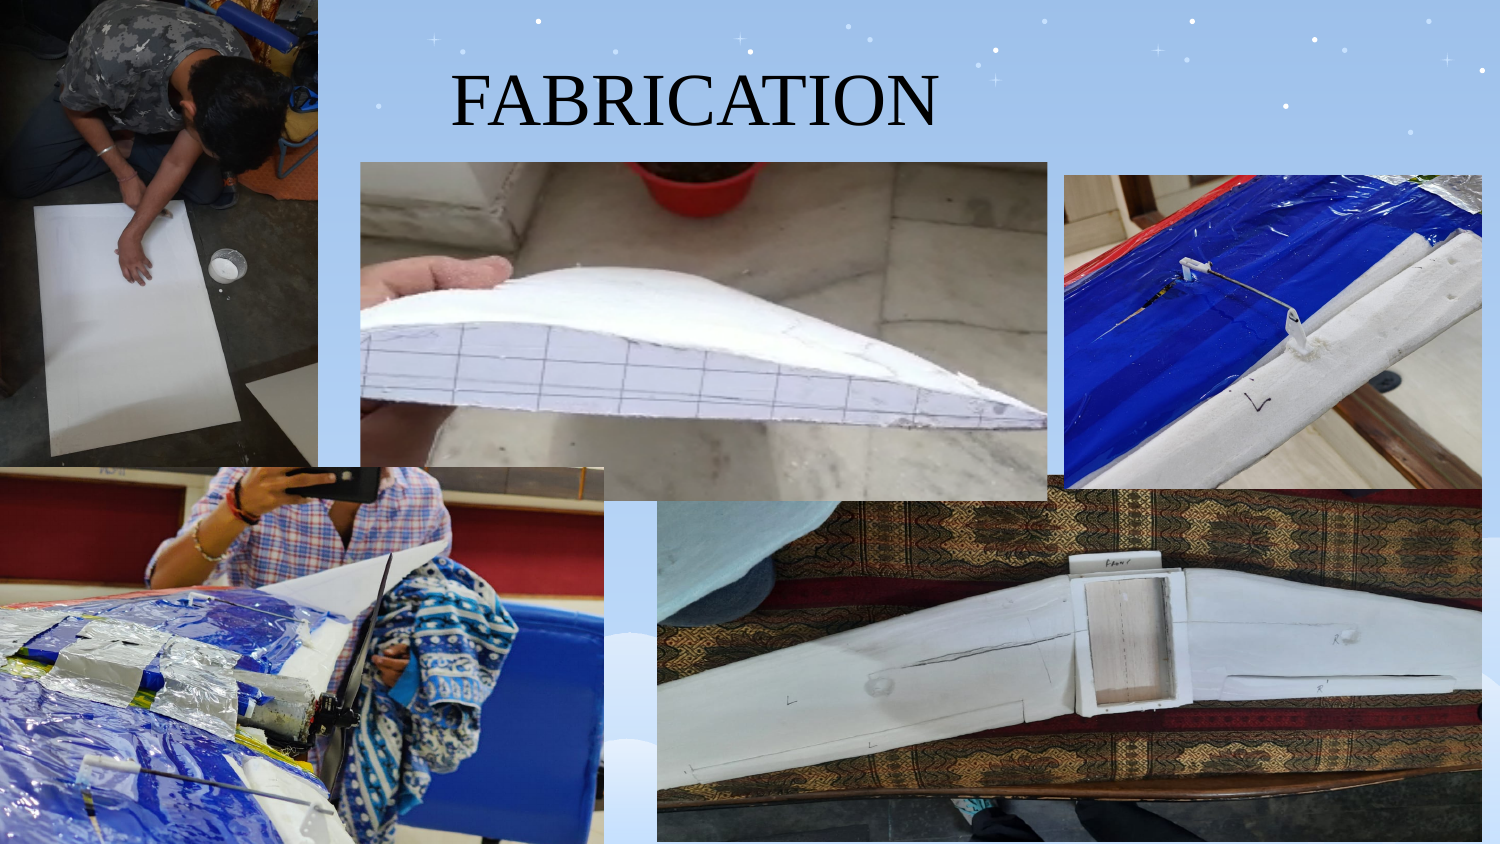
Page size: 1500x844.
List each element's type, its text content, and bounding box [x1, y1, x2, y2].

picture [0, 0, 1482, 844]
text_box FABRICATION [435, 35, 1064, 156]
